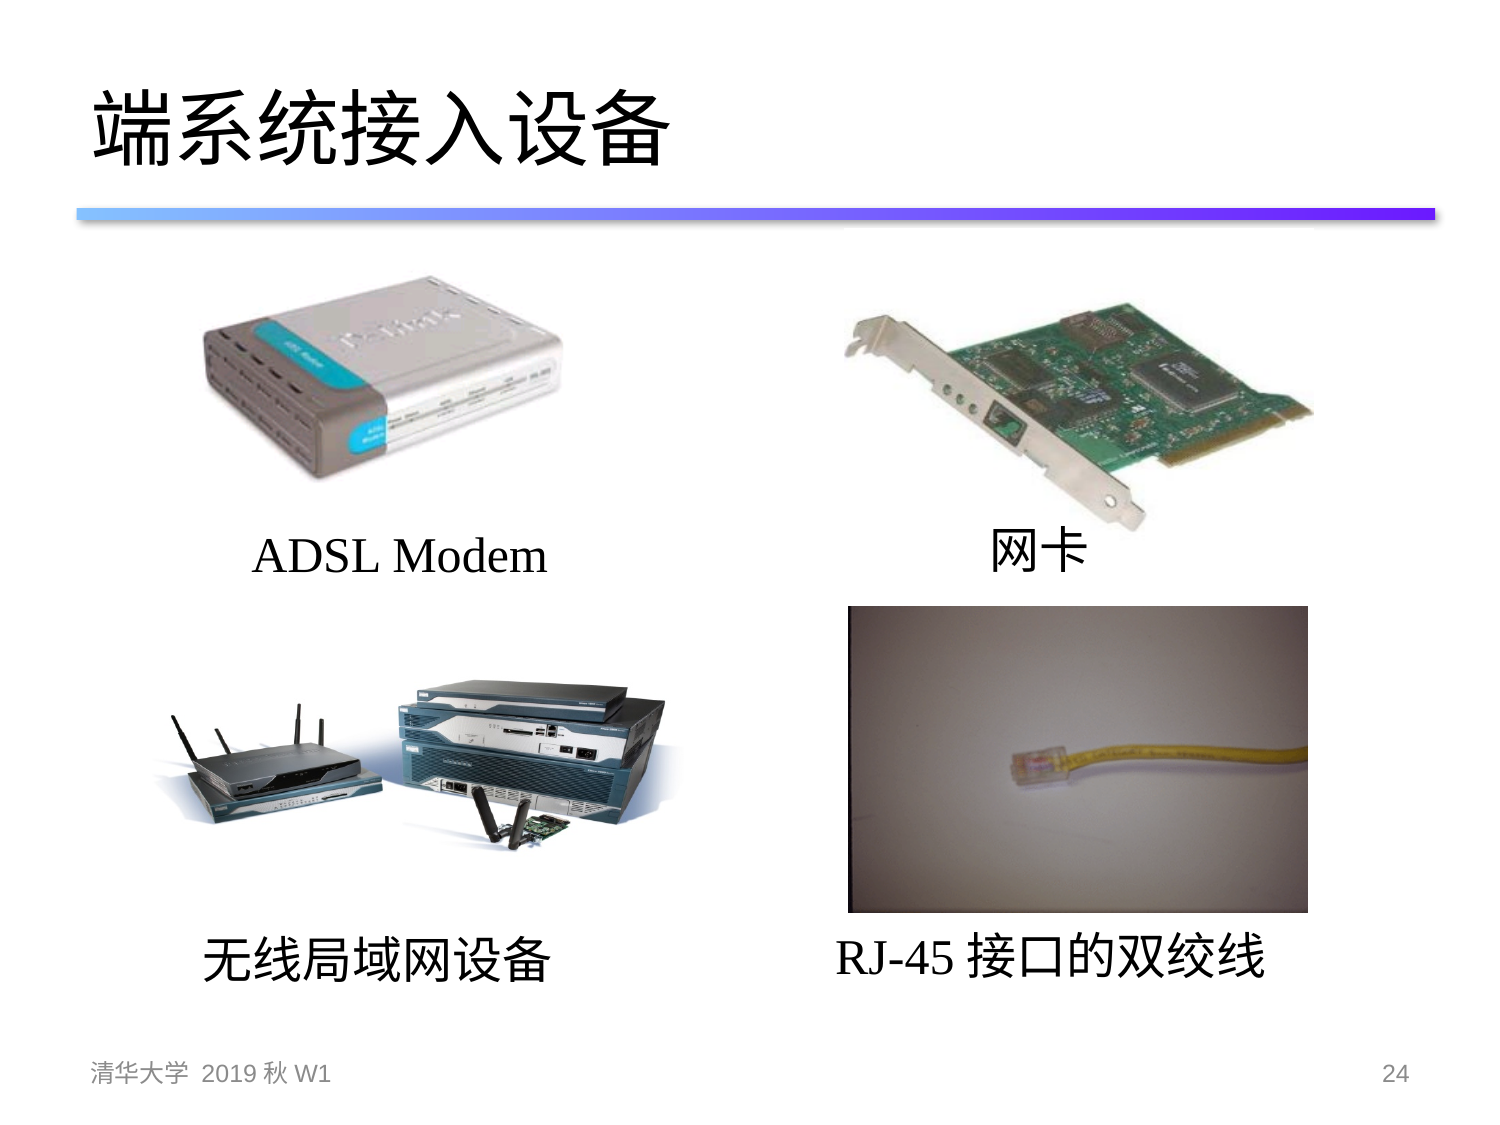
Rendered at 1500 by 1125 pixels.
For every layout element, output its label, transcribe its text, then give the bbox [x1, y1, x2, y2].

picture [152, 605, 685, 926]
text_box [243, 209, 247, 220]
picture [187, 257, 579, 494]
title 端系统接入设备 [75, 45, 1425, 209]
text_box 无线局域网设备 [187, 934, 590, 996]
slide_number 清华大学 2019秋W1 [75, 1042, 425, 1103]
picture [844, 227, 1314, 607]
text_box ADSL Modem [222, 515, 577, 591]
slide_number 24 [1074, 1042, 1425, 1103]
text_box [418, 209, 422, 220]
text_box RJ-45接口的双绞线 [773, 916, 1329, 992]
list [848, 615, 1309, 913]
